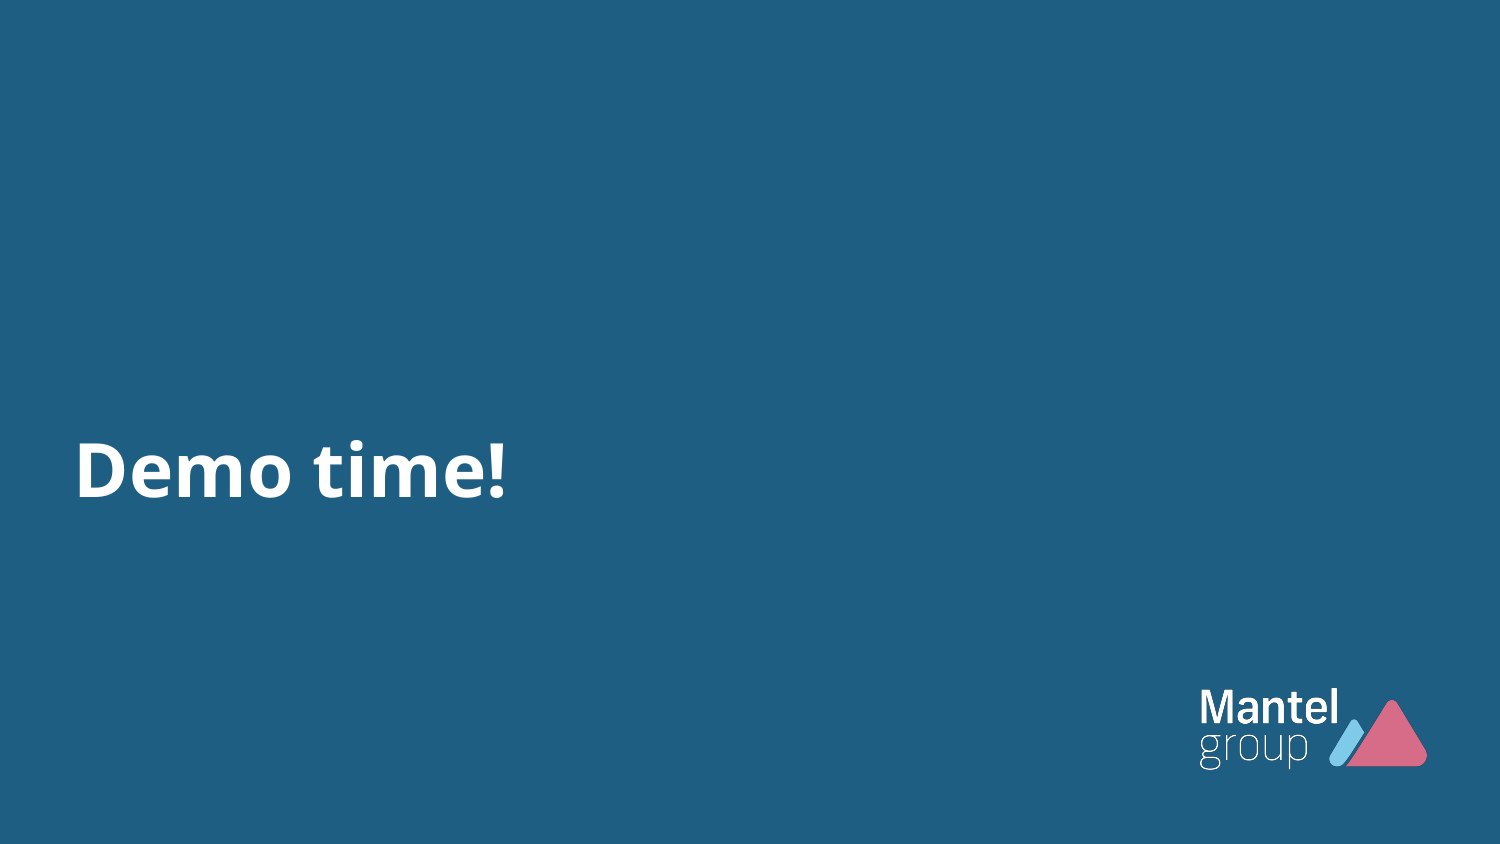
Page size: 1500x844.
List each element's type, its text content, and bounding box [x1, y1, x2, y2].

title Demo time! [73, 147, 1427, 514]
picture [1200, 688, 1427, 770]
